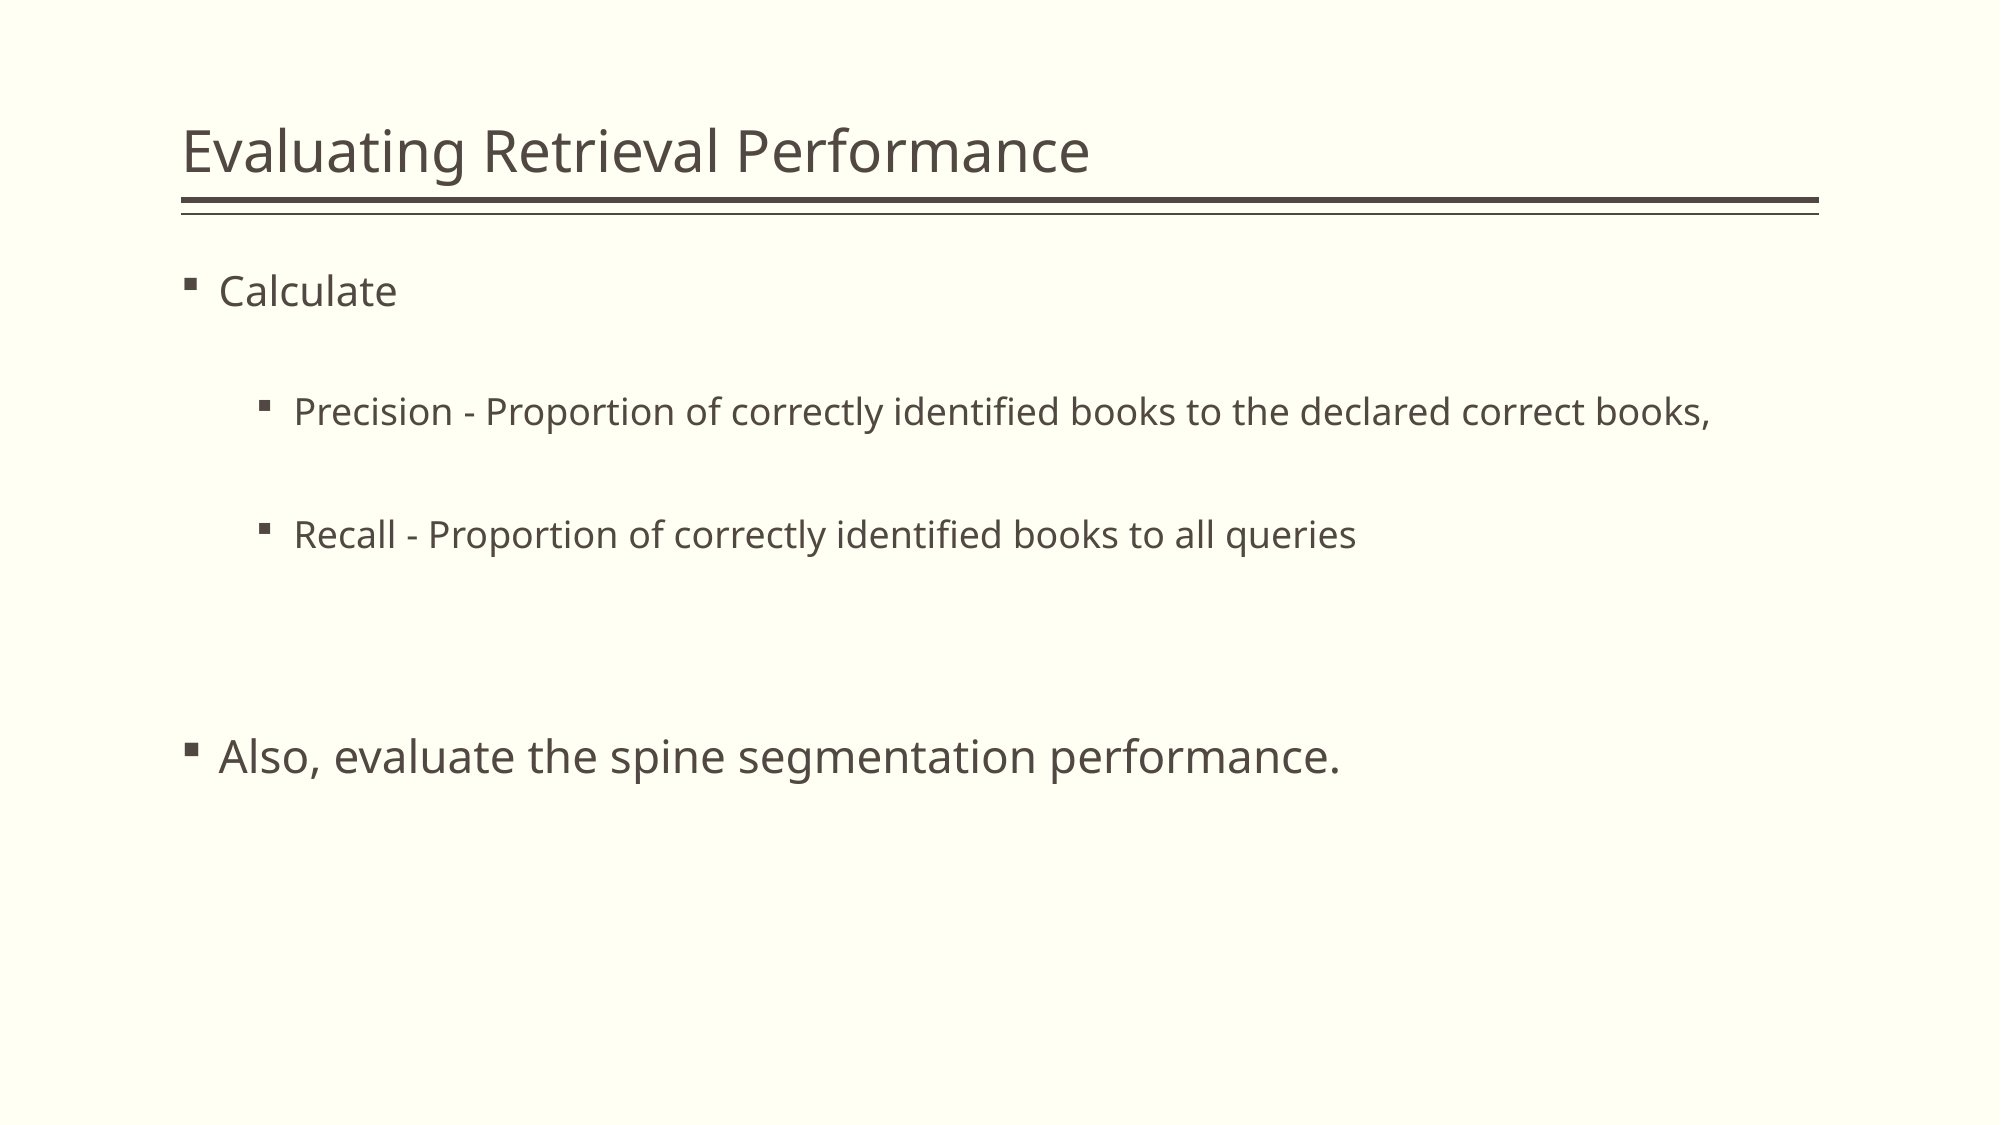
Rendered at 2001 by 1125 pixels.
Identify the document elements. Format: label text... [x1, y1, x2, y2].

title Evaluating Retrieval Performance [181, 12, 1819, 193]
list Calculate Precision - Proportion of correctly identiﬁed books to the declared correct books, Recall - Proportion of correctly identiﬁed books to all queries Also, evaluate the spine segmentation performance. [181, 262, 1819, 1013]
